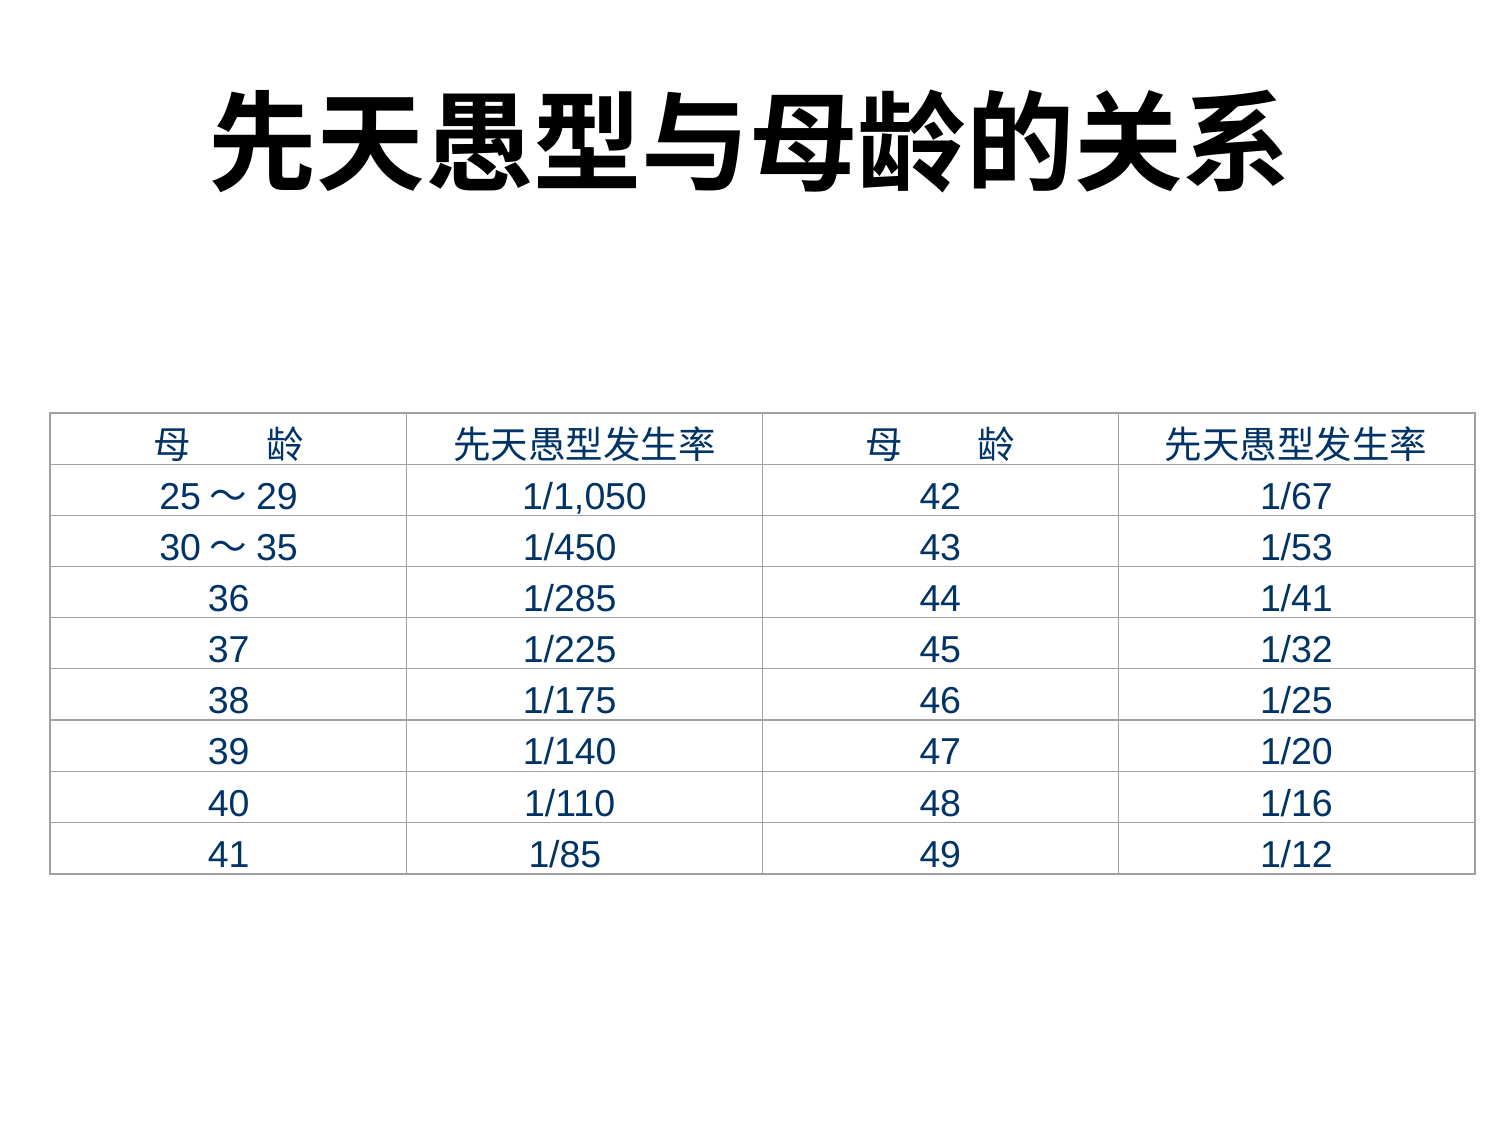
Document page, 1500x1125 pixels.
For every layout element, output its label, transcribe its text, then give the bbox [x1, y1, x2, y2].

title 先天愚型与母龄的关系 [74, 44, 1426, 233]
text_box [49, 412, 1476, 875]
